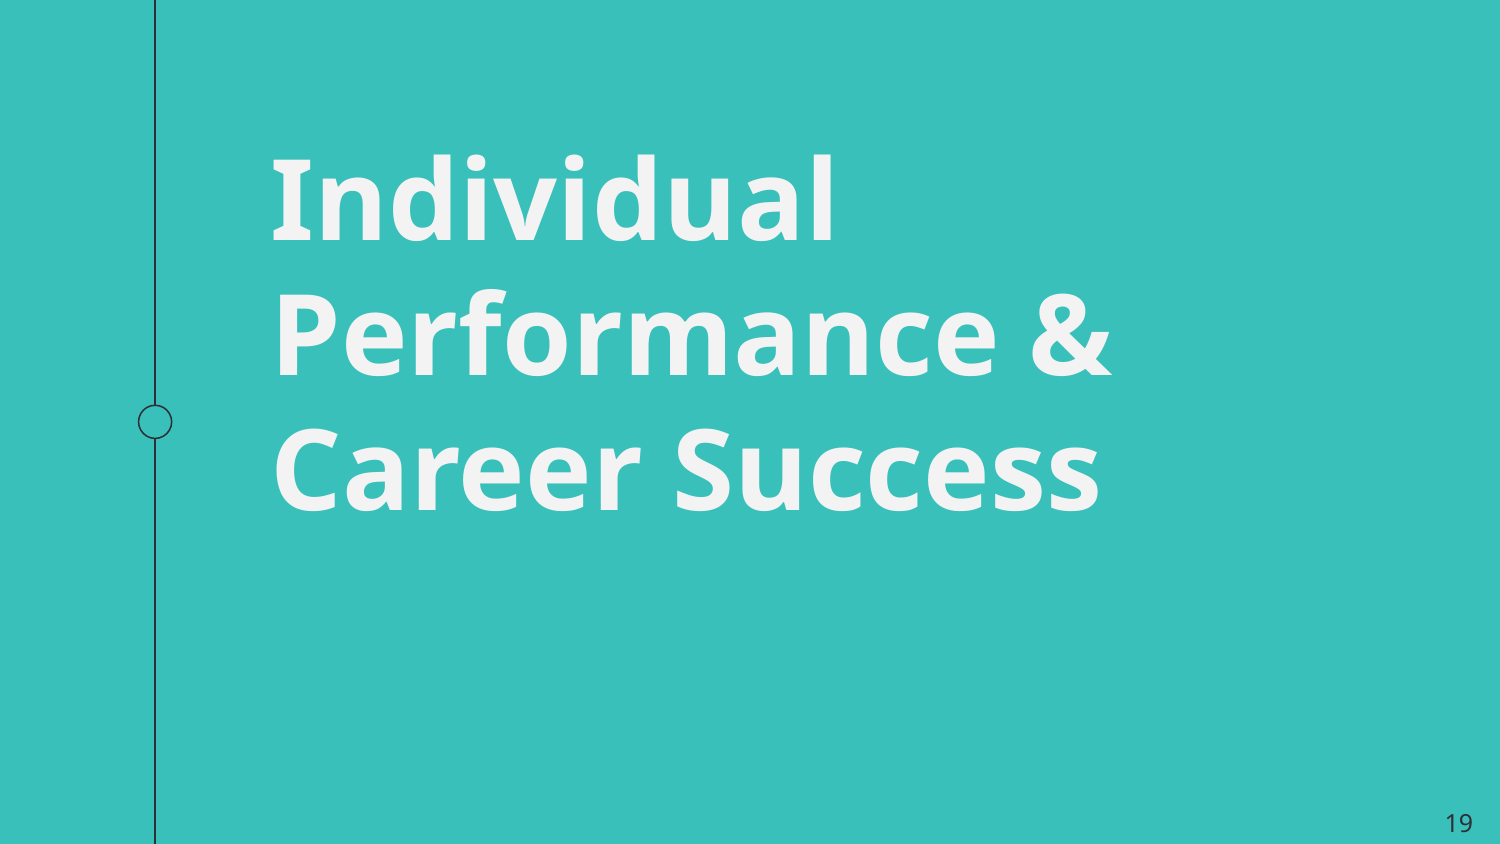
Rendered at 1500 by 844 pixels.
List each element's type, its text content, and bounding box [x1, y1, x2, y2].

text_box Individual Performance & Career Success [255, 280, 1476, 381]
slide_number 19 [1398, 792, 1489, 844]
